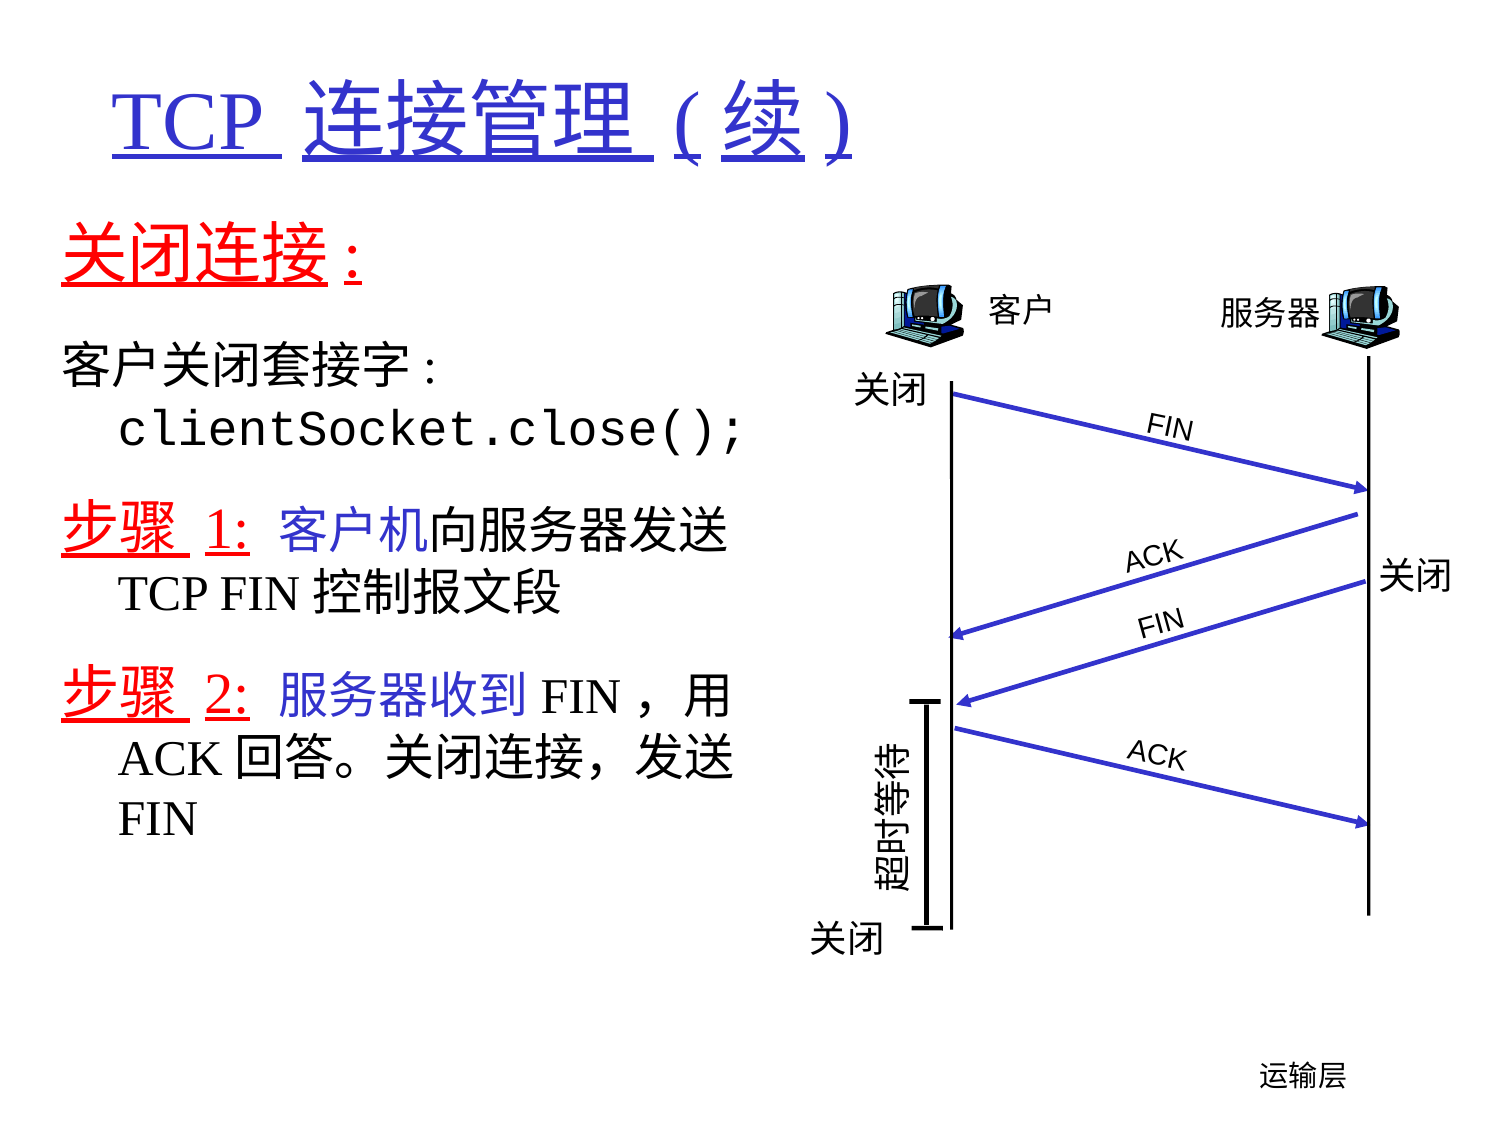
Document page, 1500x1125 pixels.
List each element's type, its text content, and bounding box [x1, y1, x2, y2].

slide_number [1338, 1049, 1451, 1125]
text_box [794, 281, 1469, 968]
list 关闭连接: 客户关闭套接字: clientSocket.close(); 步骤 1: 客户机向服务器发送TCP FIN控制报文段 步骤 2: 服务器收到FIN，用ACK回答。关闭连接，发送FIN [45, 202, 816, 1089]
footer 运输层 [887, 1049, 1338, 1125]
title TCP 连接管理 (续) [96, 42, 1373, 190]
